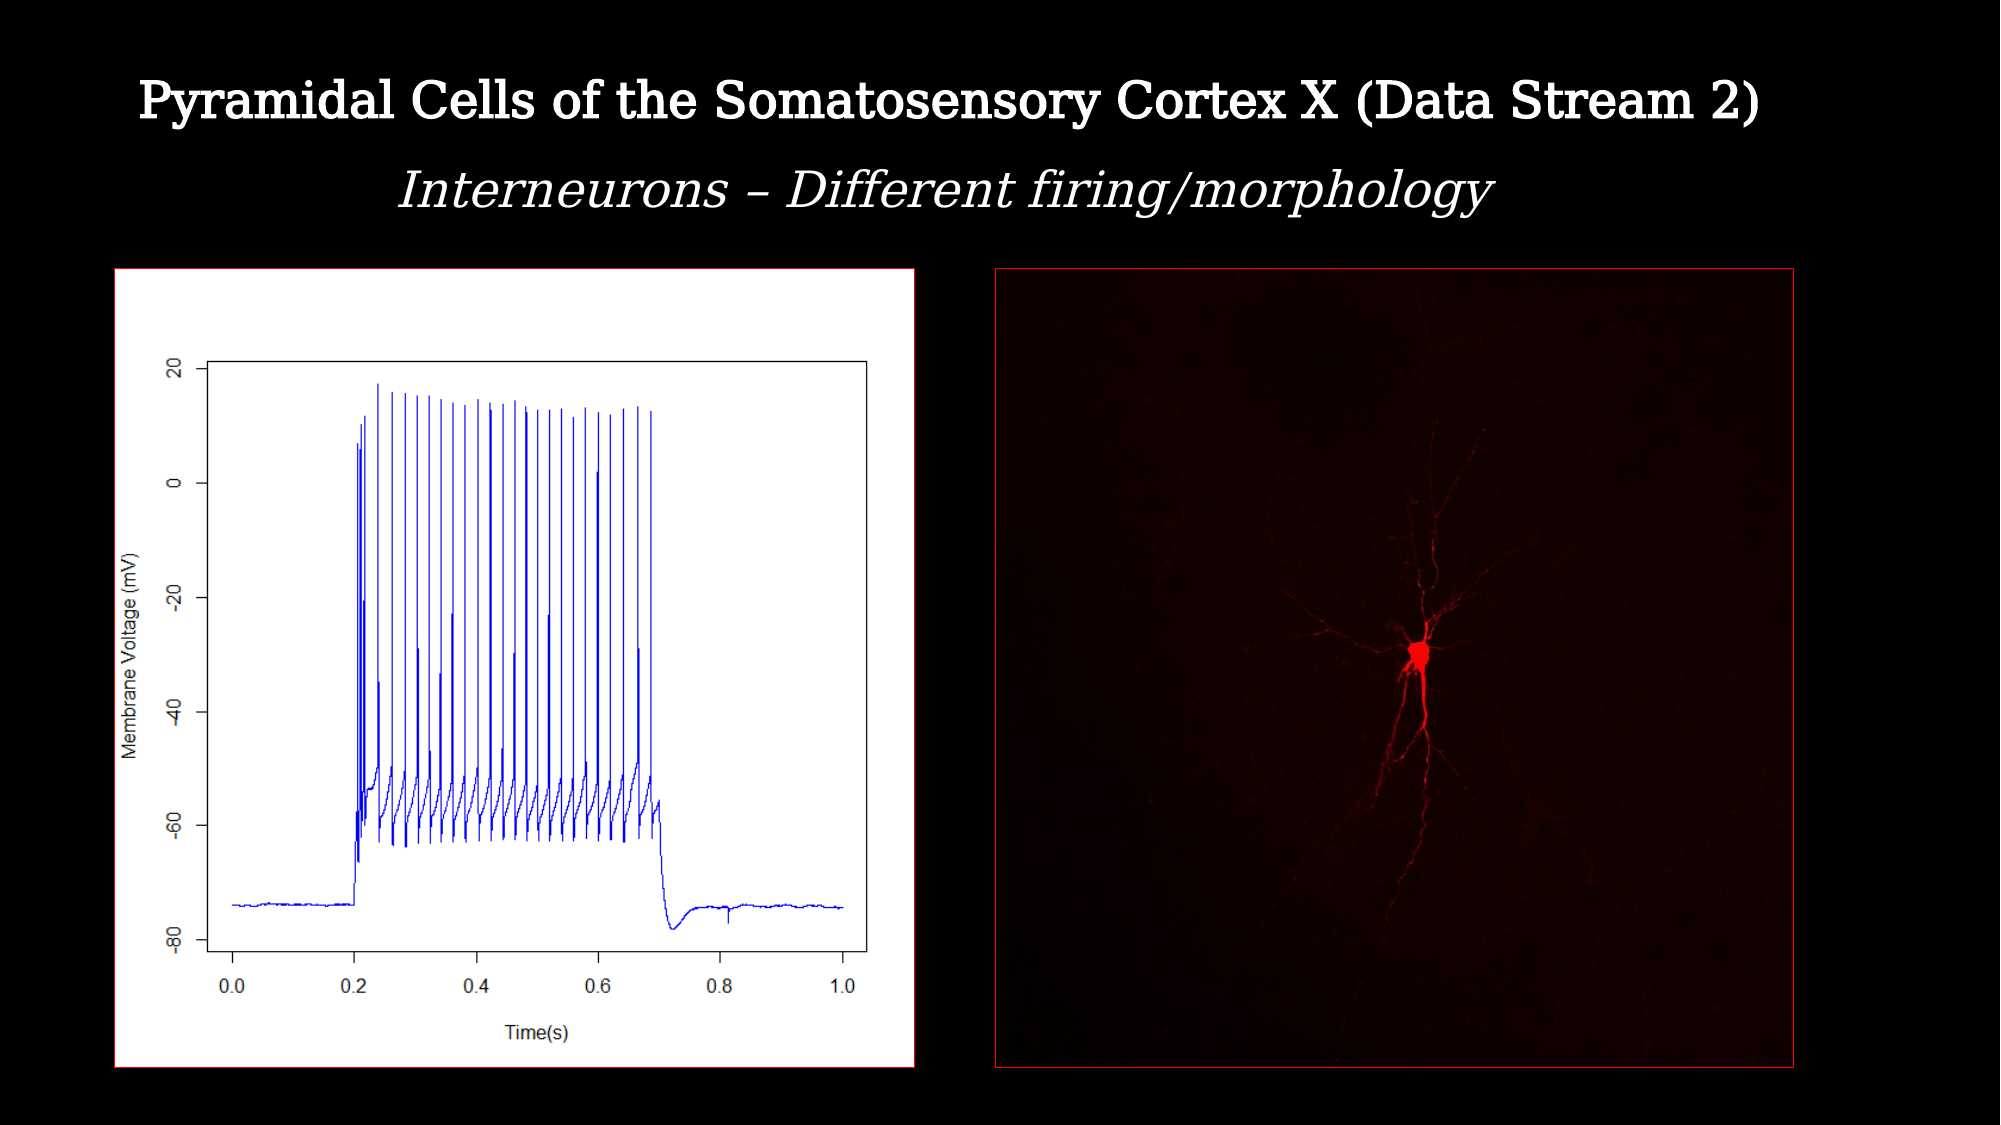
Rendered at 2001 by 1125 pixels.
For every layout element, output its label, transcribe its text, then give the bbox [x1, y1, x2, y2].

text_box Pyramidal Cells of the Somatosensory Cortex X (Data Stream 2) Interneurons – Different firing/morphology [91, 30, 1811, 225]
picture [114, 268, 915, 1068]
picture [995, 268, 1794, 1068]
